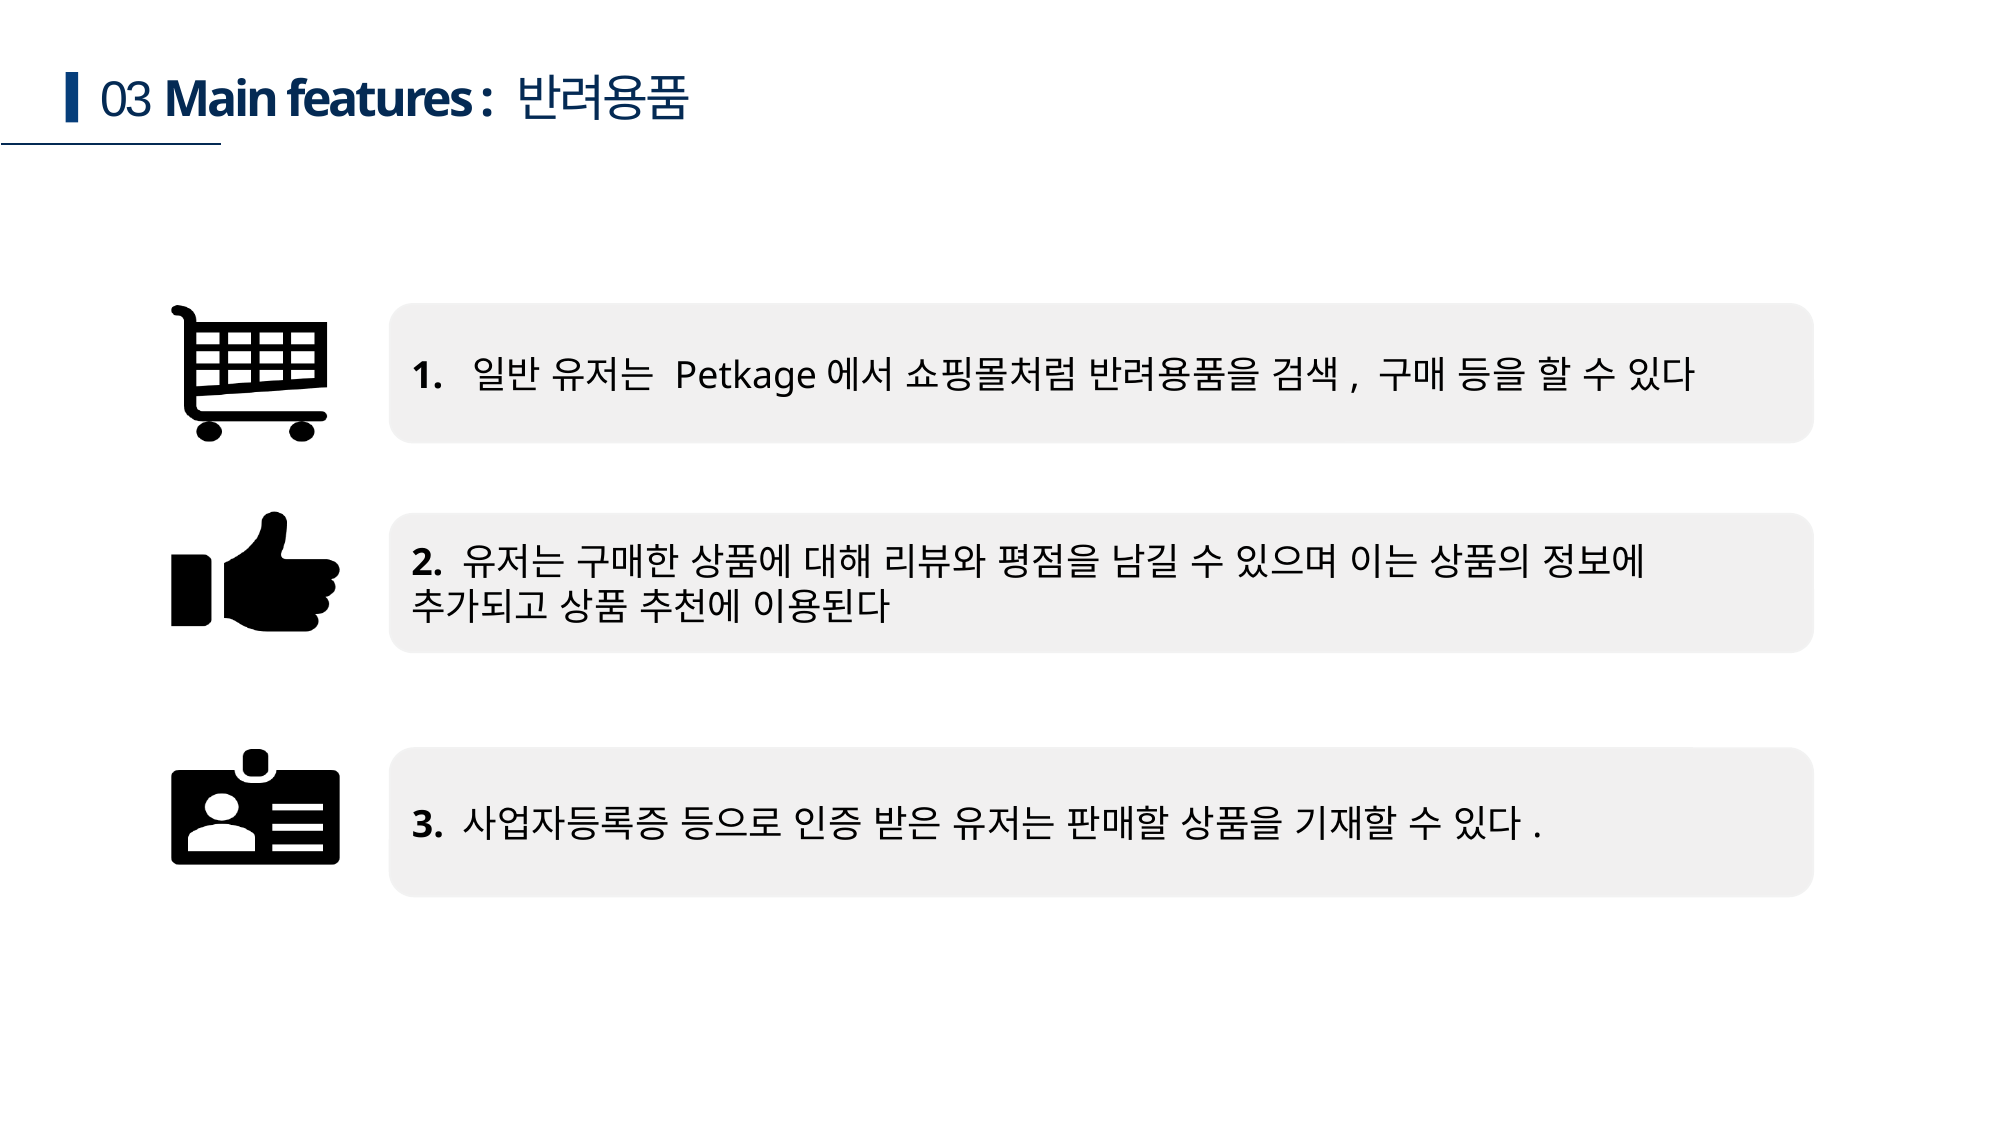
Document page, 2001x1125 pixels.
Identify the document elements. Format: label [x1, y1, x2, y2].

text_box [65, 59, 706, 135]
text_box [154, 291, 1813, 897]
